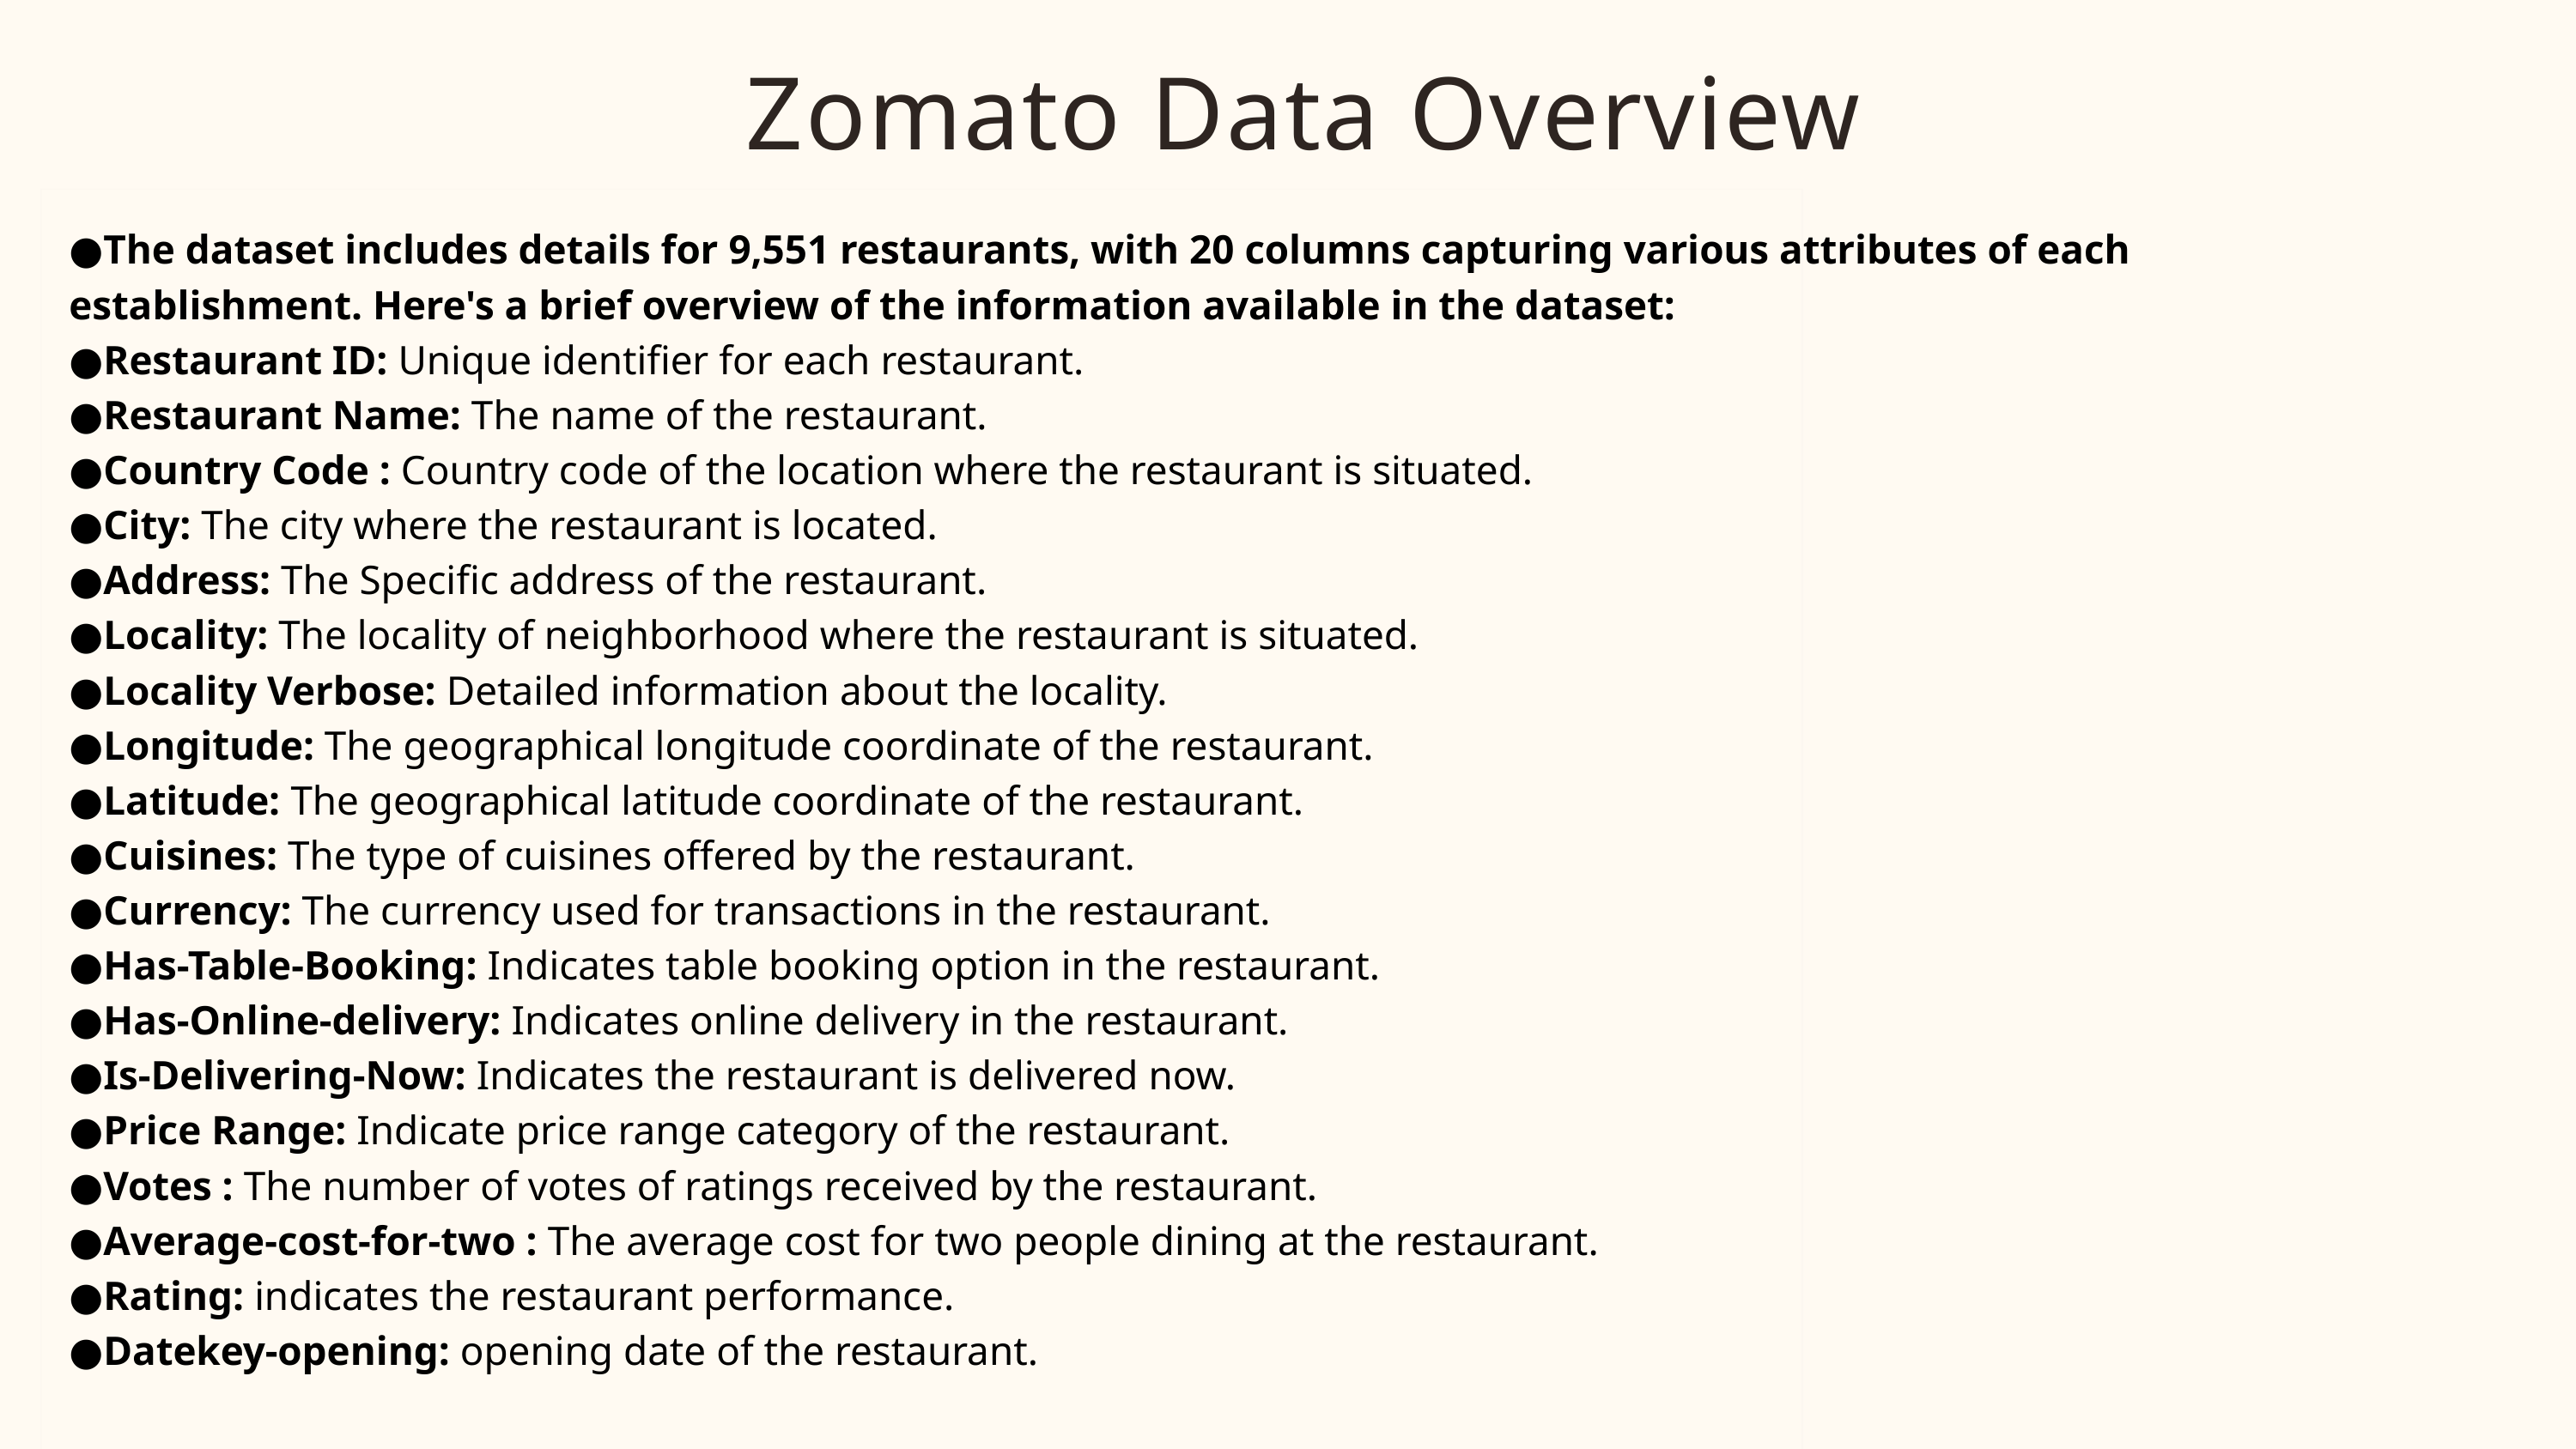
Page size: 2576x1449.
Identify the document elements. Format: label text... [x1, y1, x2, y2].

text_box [39, 188, 2458, 1449]
text_box Zomato Data Overview [40, 29, 2512, 171]
